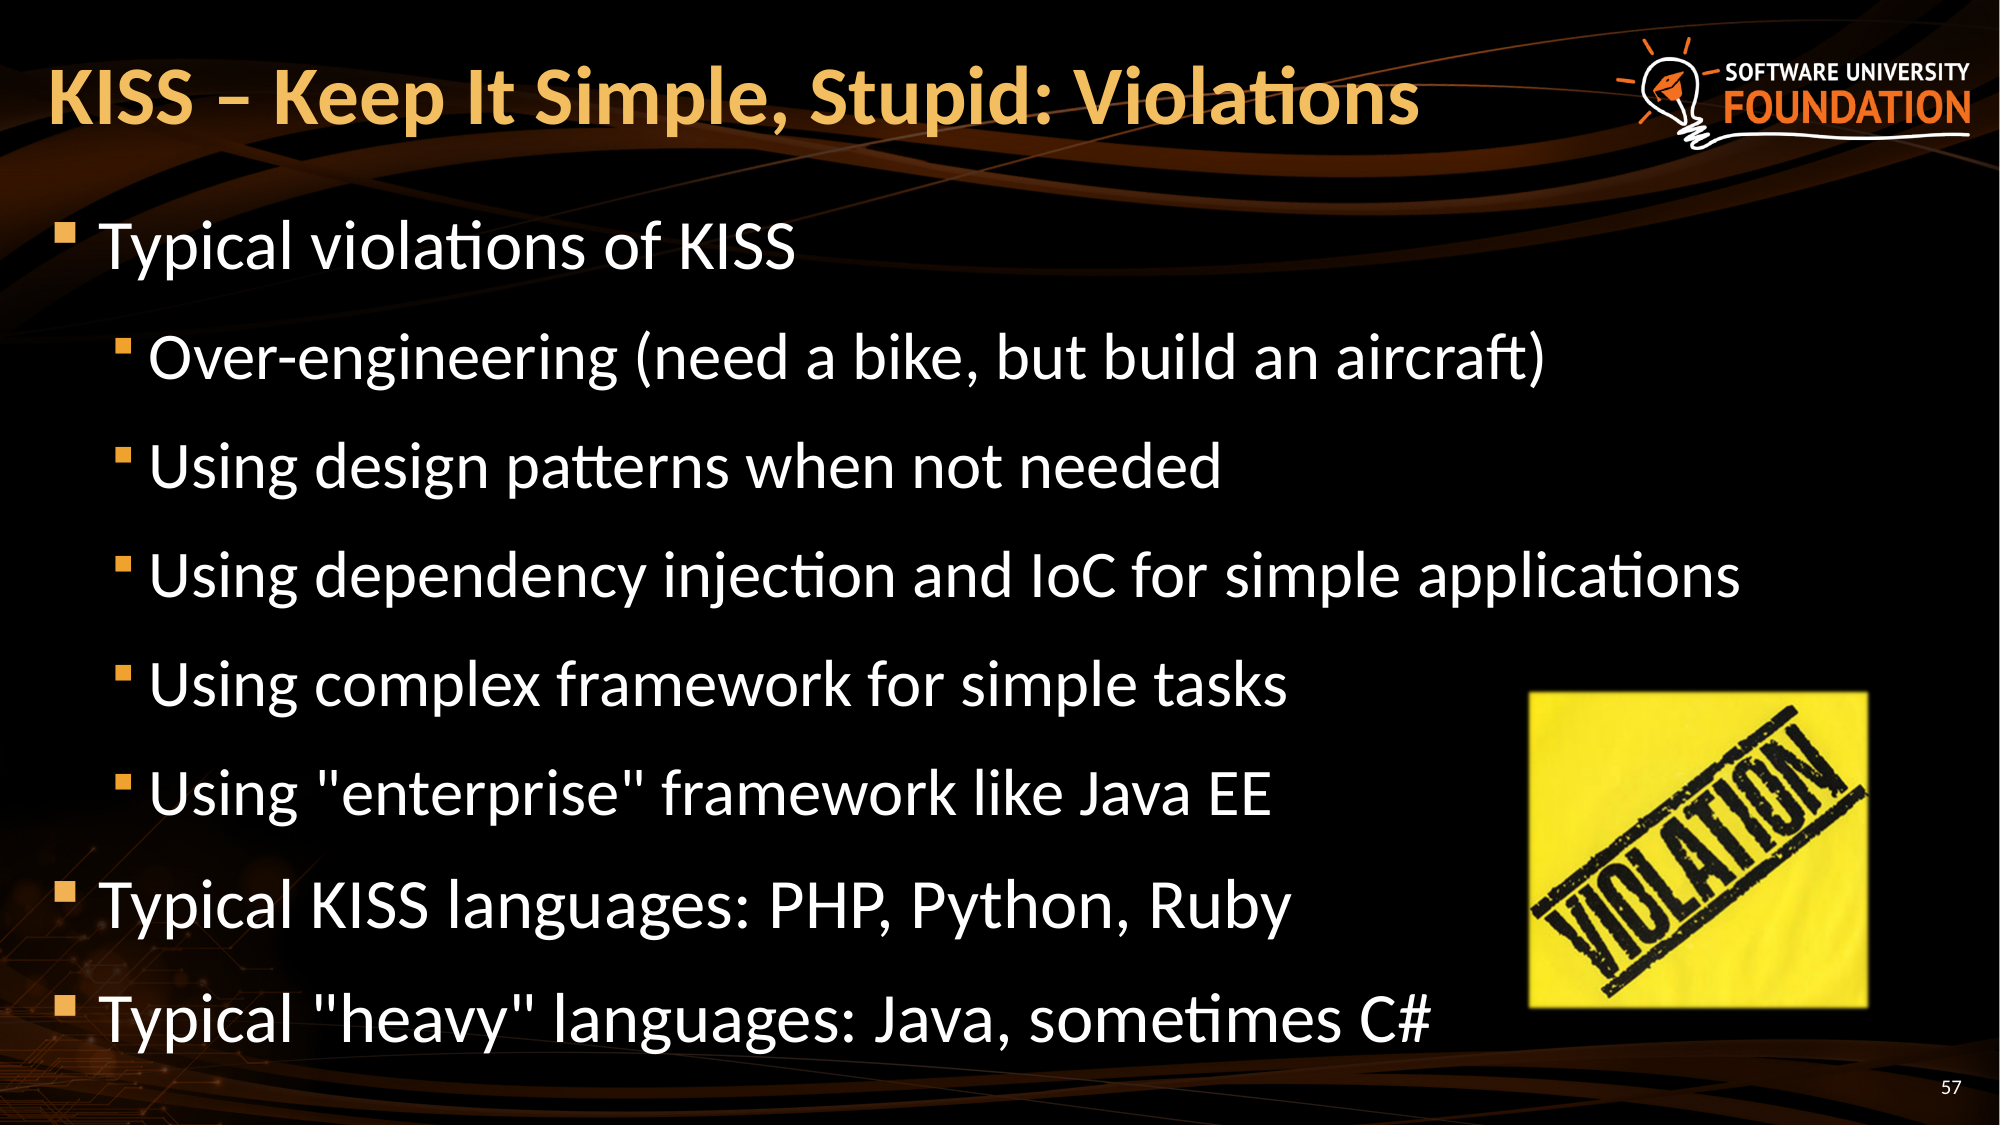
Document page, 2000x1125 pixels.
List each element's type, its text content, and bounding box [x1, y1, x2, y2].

picture [0, 0, 2000, 1125]
title KISS – Keep It Simple, Stupid: Violations [30, 6, 1602, 189]
list Typical violations of KISS Over-engineering (need a bike, but build an aircraft) Using design patterns when not needed Using dependency injection and IoC for simple applications Using complex framework for simple tasks Using "enterprise" framework like Java EE Typical KISS languages: PHP, Python, Ruby Typical "heavy" languages: Java, sometimes C# [31, 188, 1968, 1103]
